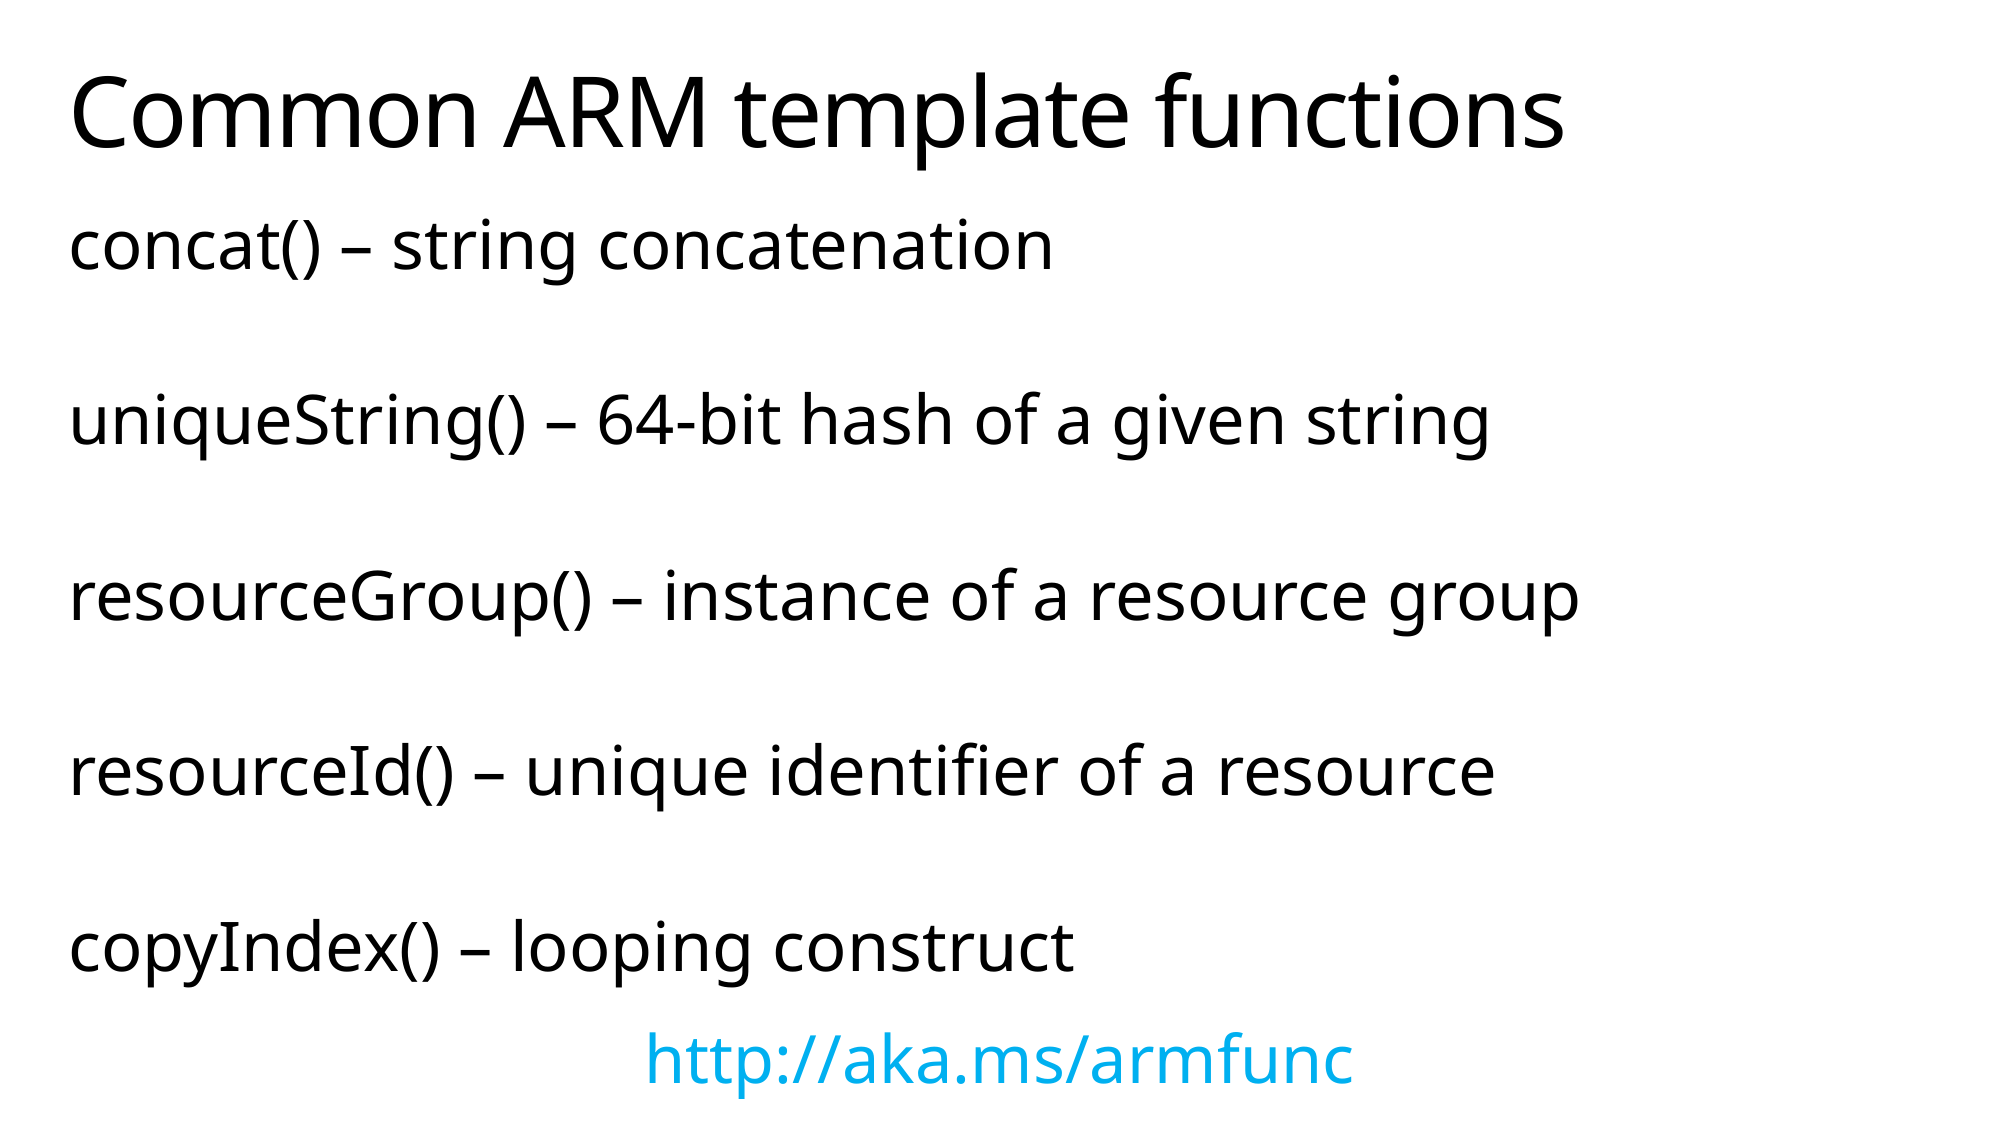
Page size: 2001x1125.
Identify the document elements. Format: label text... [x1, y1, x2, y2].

list concat() – string concatenation uniqueString() – 64-bit hash of a given string resourceGroup() – instance of a resource group resourceId() – unique identifier of a resource copyIndex() – looping construct [44, 195, 1956, 1010]
text_box http://aka.ms/armfunc [555, 1009, 1445, 1105]
title Common ARM template functions [44, 47, 1957, 196]
